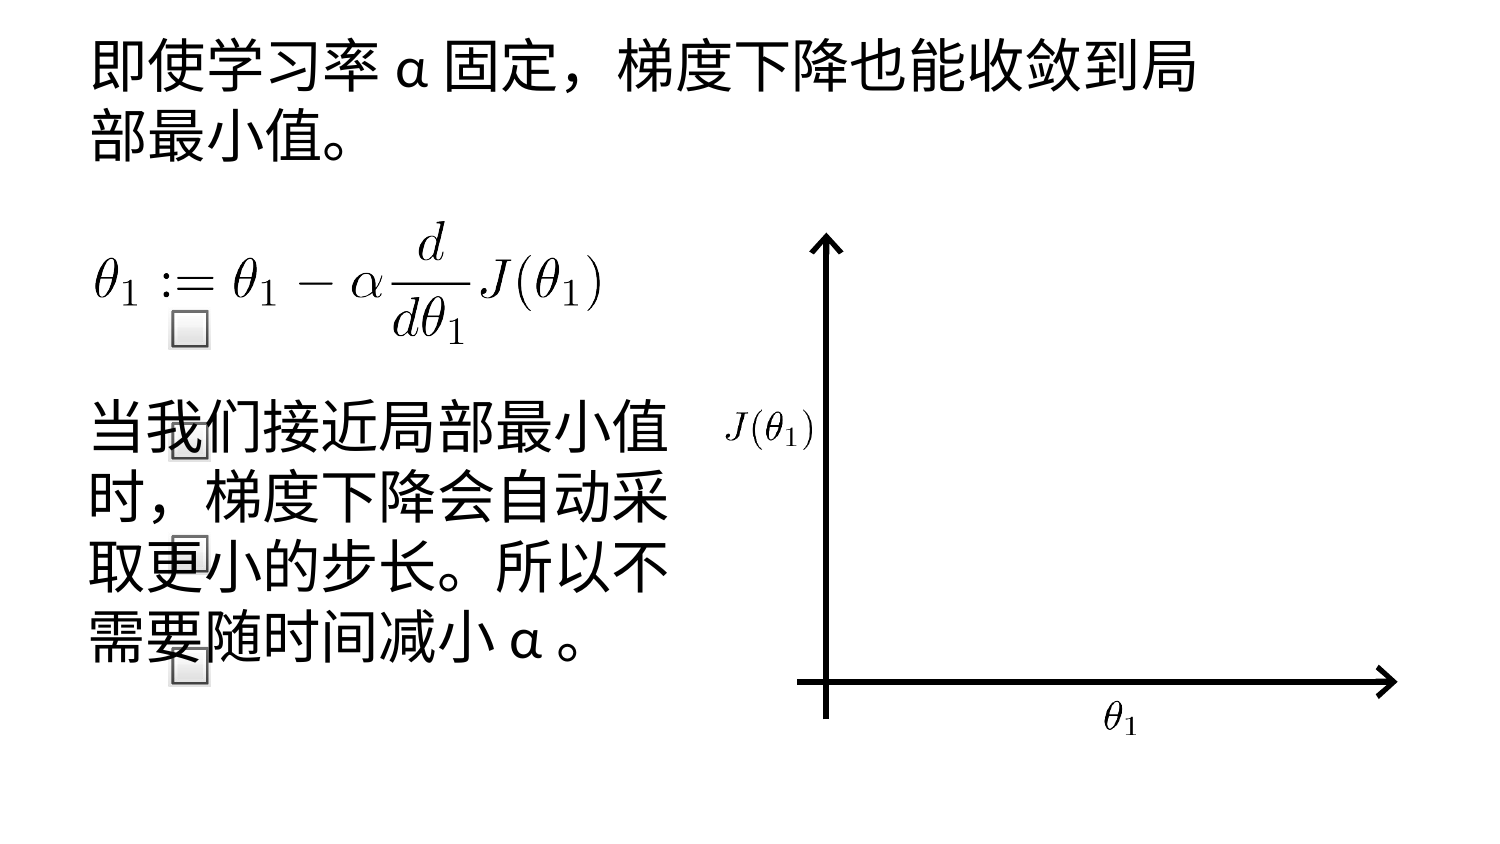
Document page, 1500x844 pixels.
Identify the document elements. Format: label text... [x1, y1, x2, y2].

picture [724, 409, 813, 450]
picture [94, 221, 601, 350]
picture [168, 678, 211, 687]
text_box 当我们接近局部最小值时，梯度下降会自动采取更小的步长。所以不需要随时间减小α。 [72, 382, 736, 678]
text_box 即使学习率α固定，梯度下降也能收敛到局部最小值。 [75, 21, 1250, 177]
picture [1104, 699, 1136, 735]
